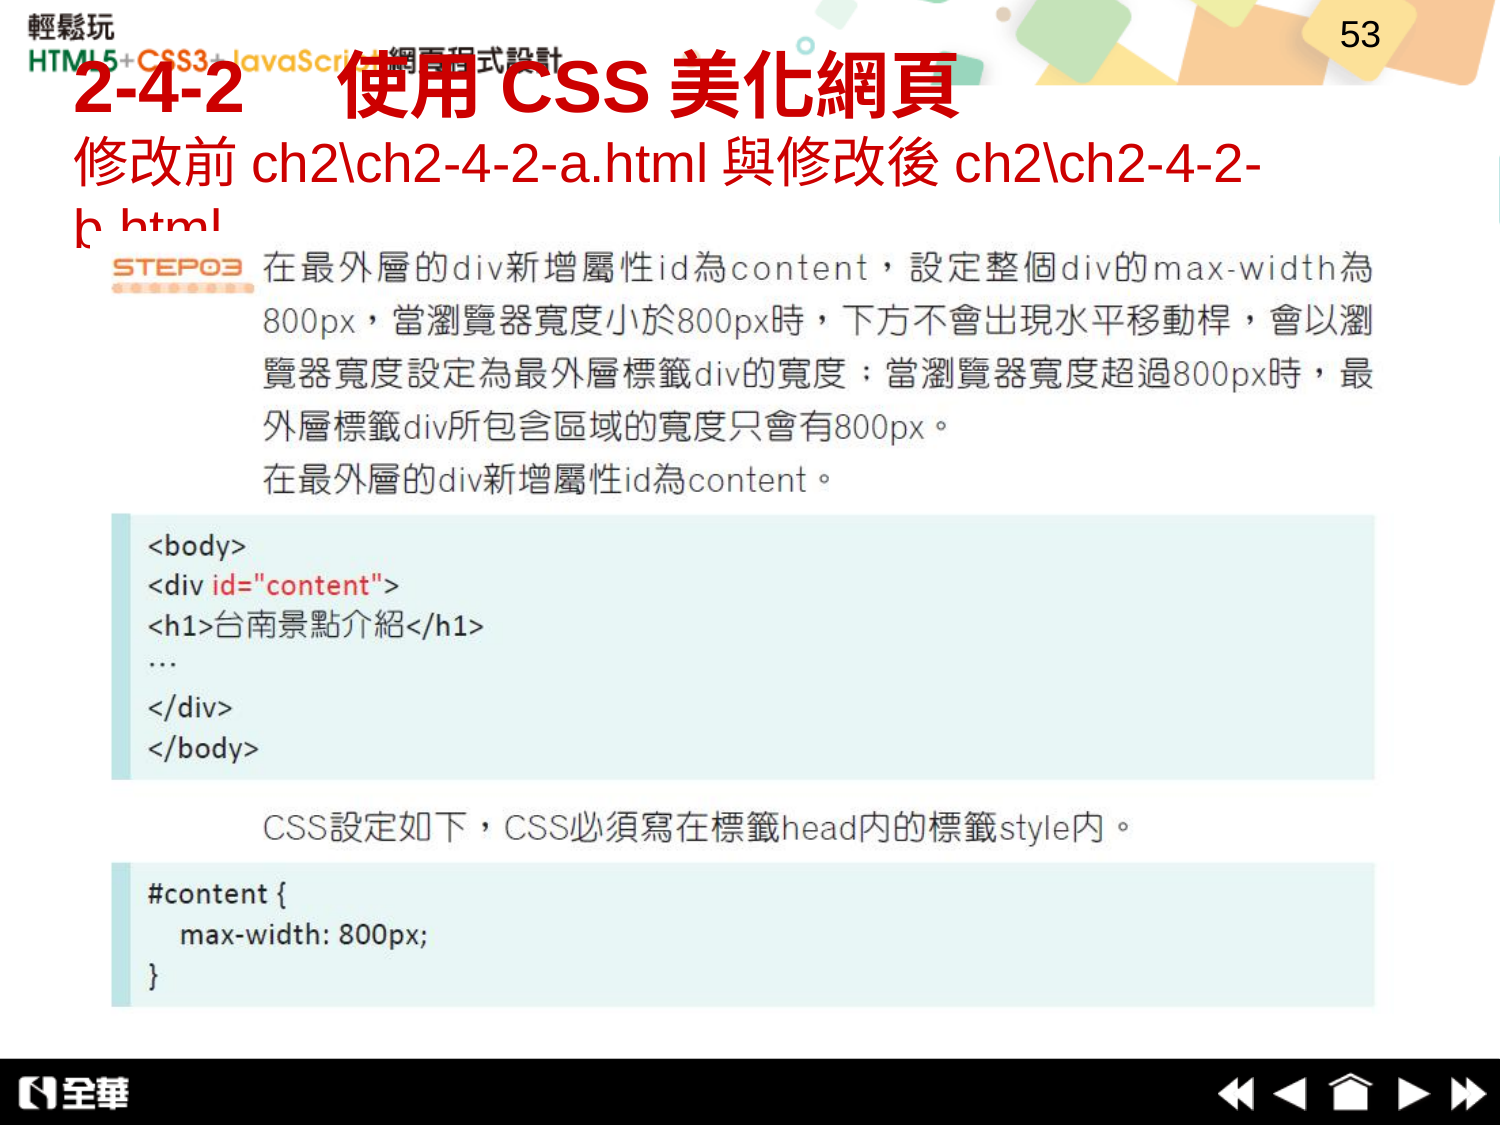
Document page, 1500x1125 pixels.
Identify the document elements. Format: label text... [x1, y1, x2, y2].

title 2-4-2 使用CSS美化網頁 修改前ch2\ch2-4-2-a.html與修改後ch2\ch2-4-2-b.html [58, 31, 1426, 268]
slide_number 53 [1325, 3, 1500, 57]
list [90, 231, 1394, 1026]
picture [0, 0, 1500, 1125]
